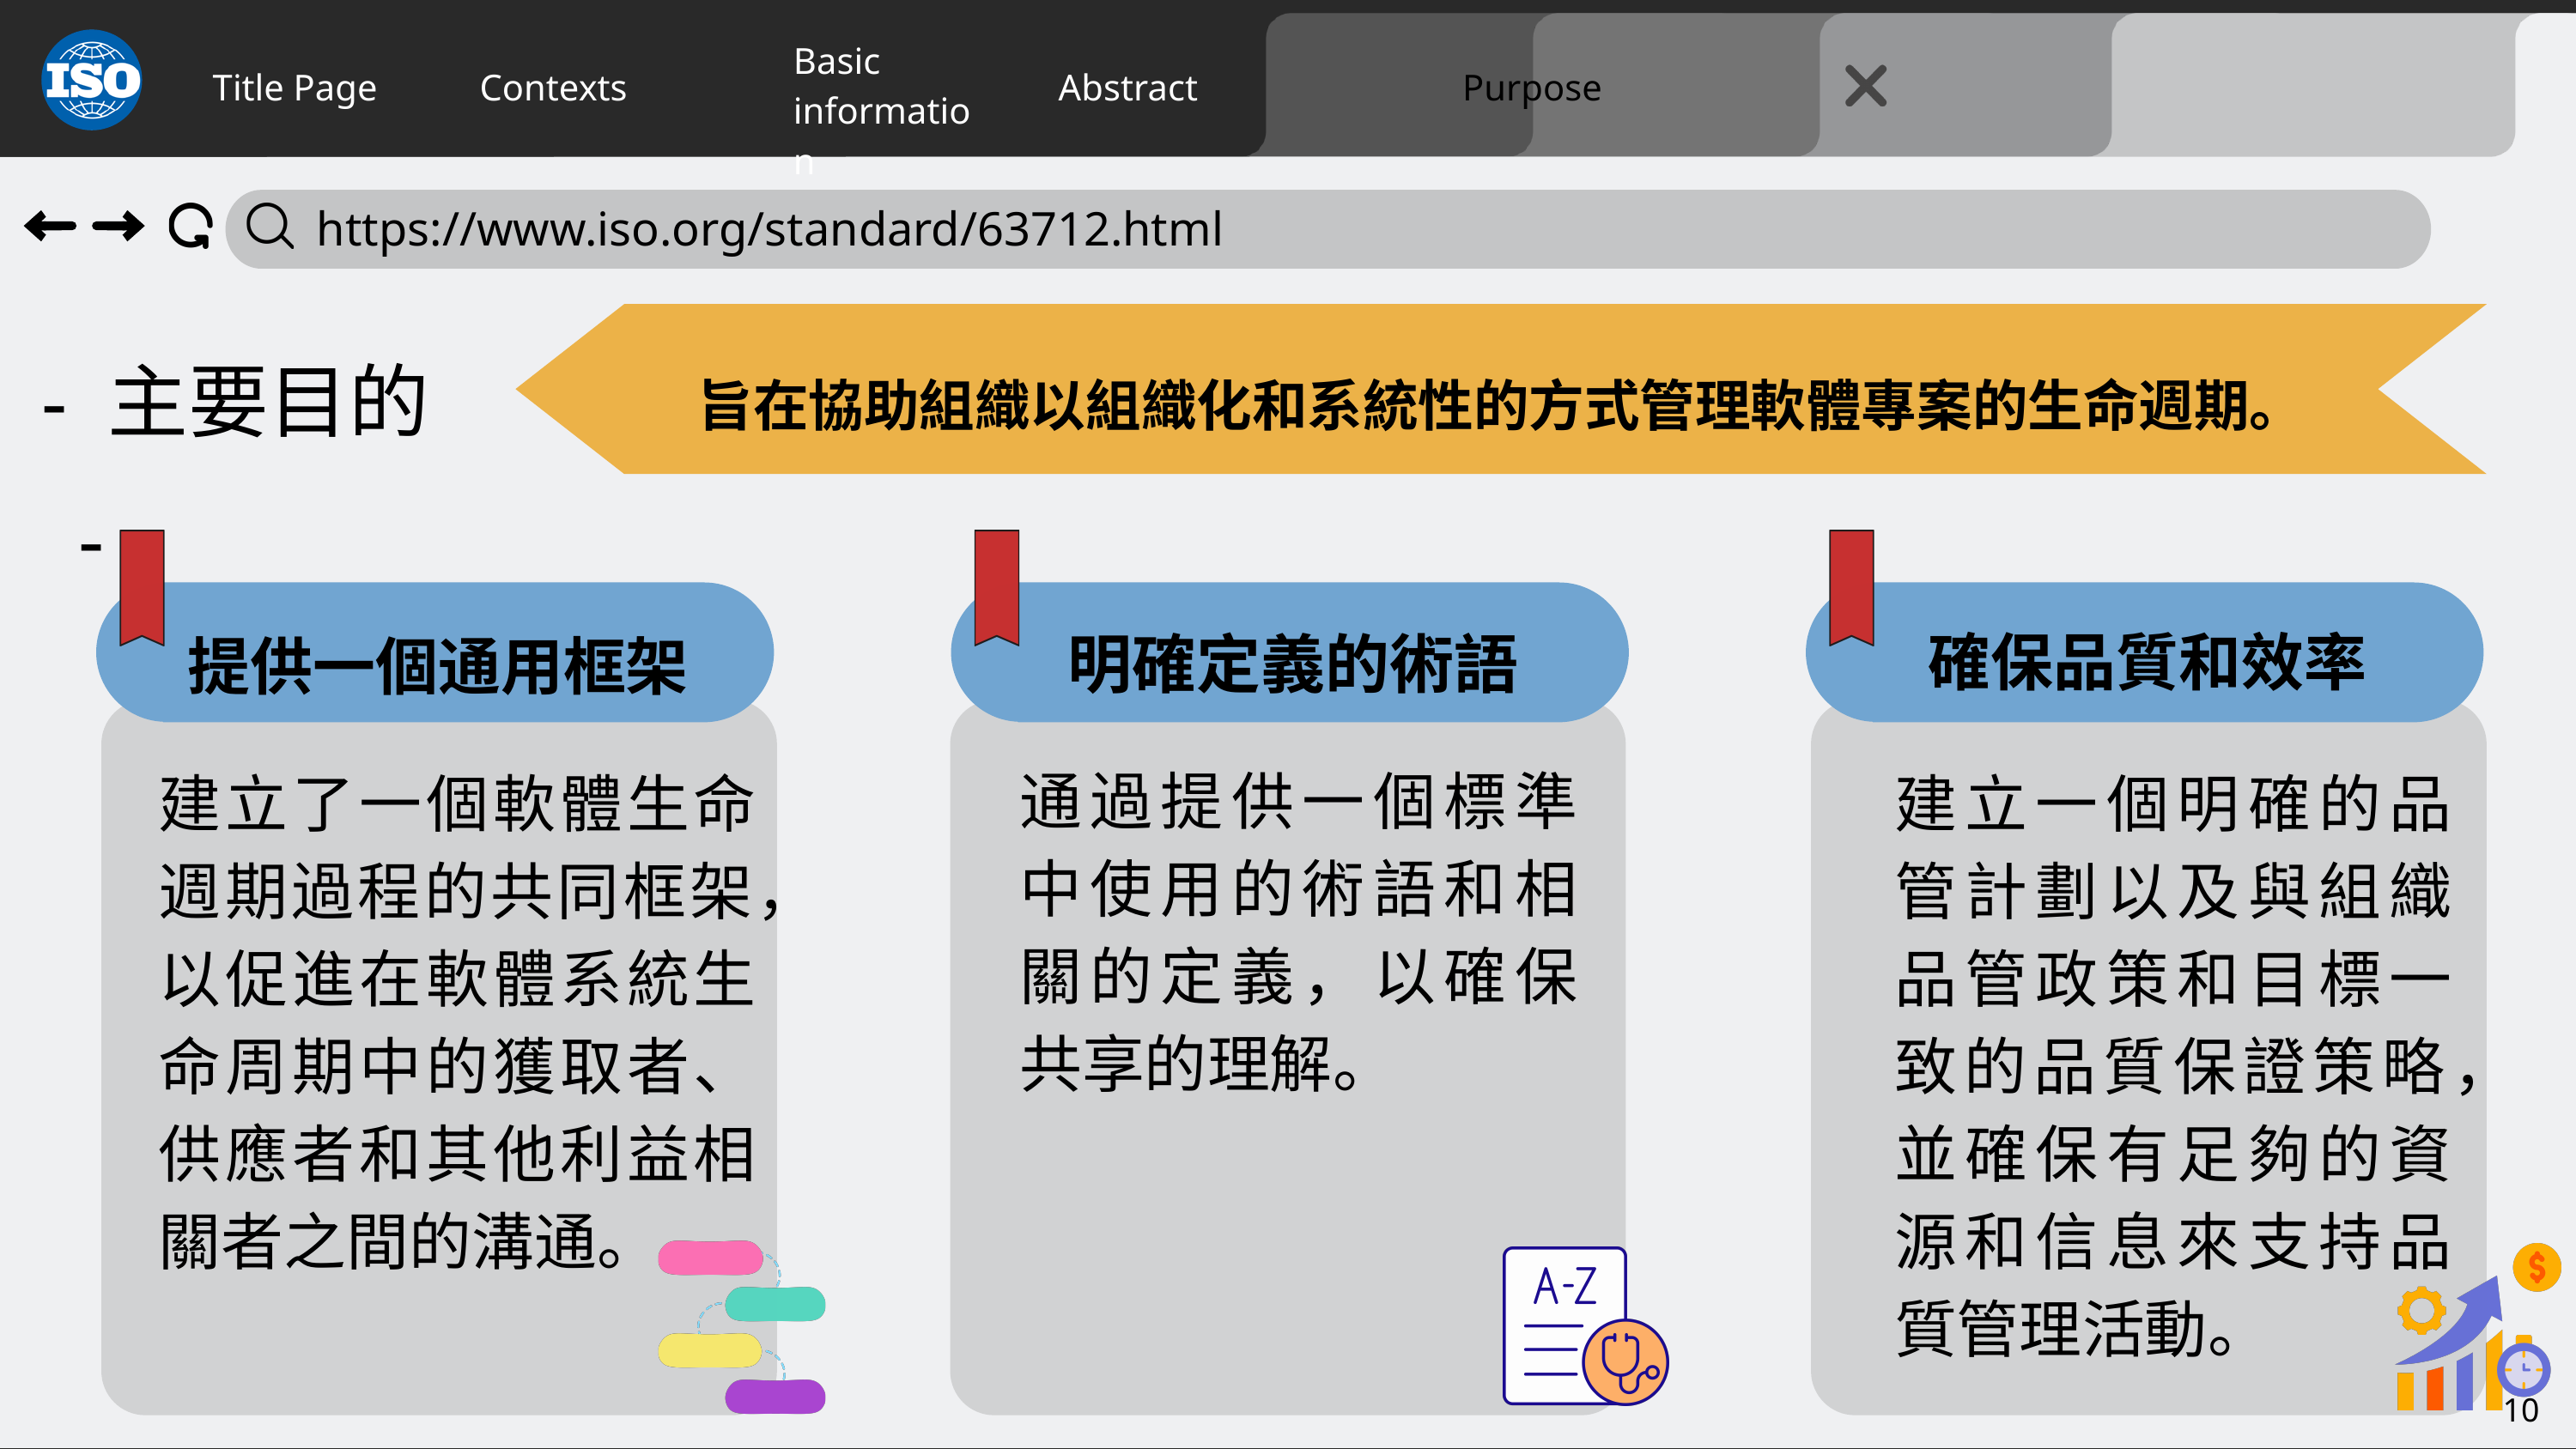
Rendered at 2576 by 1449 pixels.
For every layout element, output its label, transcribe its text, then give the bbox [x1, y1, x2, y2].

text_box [944, 573, 1632, 731]
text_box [225, 187, 2432, 270]
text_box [100, 737, 778, 1416]
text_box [88, 573, 777, 731]
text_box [1810, 737, 2488, 1416]
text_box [950, 738, 1626, 1416]
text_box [0, 13, 2576, 1449]
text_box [1798, 573, 2488, 731]
text_box Appendix [511, 305, 2494, 482]
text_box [515, 303, 2488, 475]
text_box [40, 29, 143, 130]
